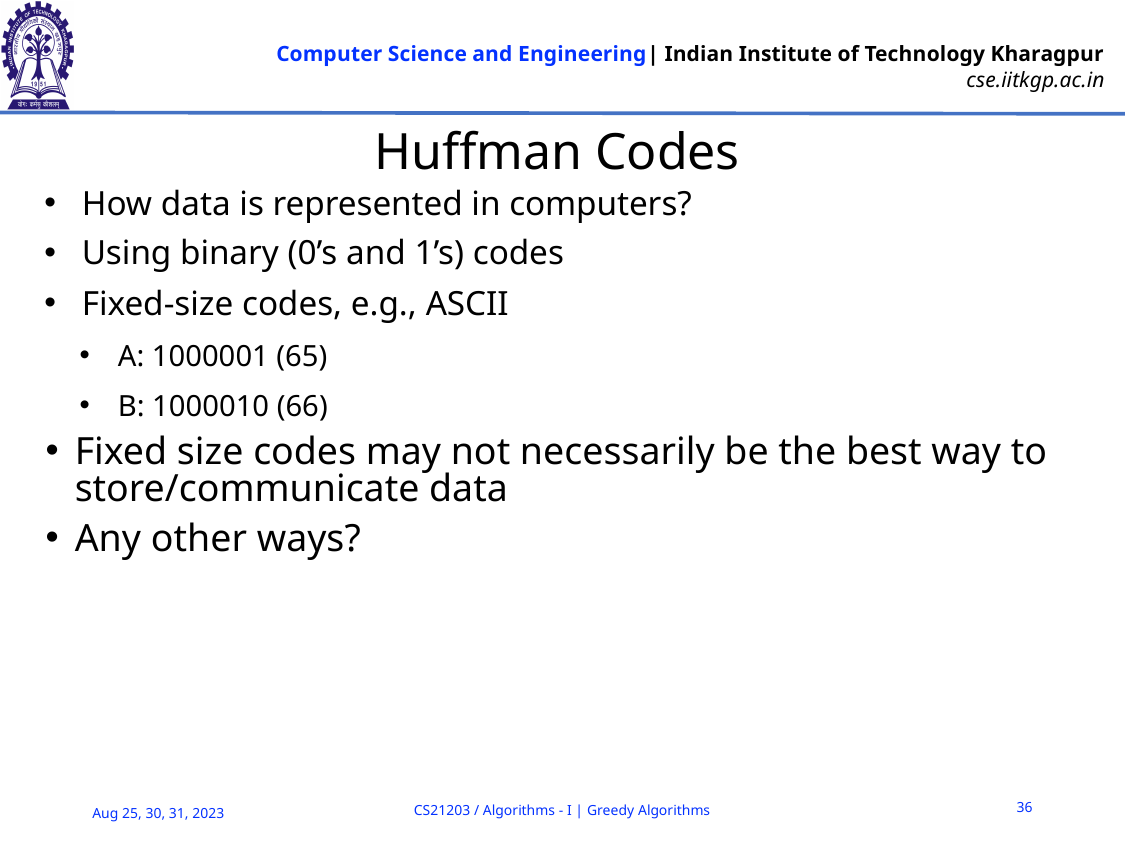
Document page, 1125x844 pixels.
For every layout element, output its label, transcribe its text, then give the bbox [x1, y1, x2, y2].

slide_number 36 [992, 785, 1048, 831]
picture [1, 1, 74, 110]
title Huffman Codes [35, 78, 1078, 176]
text_box How data is represented in computers? Using binary (0’s and 1’s) codes Fixed-size codes, e.g., ASCII A: 1000001 (65) B: 1000010 (66) Fixed size codes may not necessarily be the best way to store/communicate data Any other ways? [29, 176, 1084, 764]
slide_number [77, 798, 274, 844]
footer CS21203 / Algorithms - I | Greedy Algorithms [185, 787, 940, 833]
